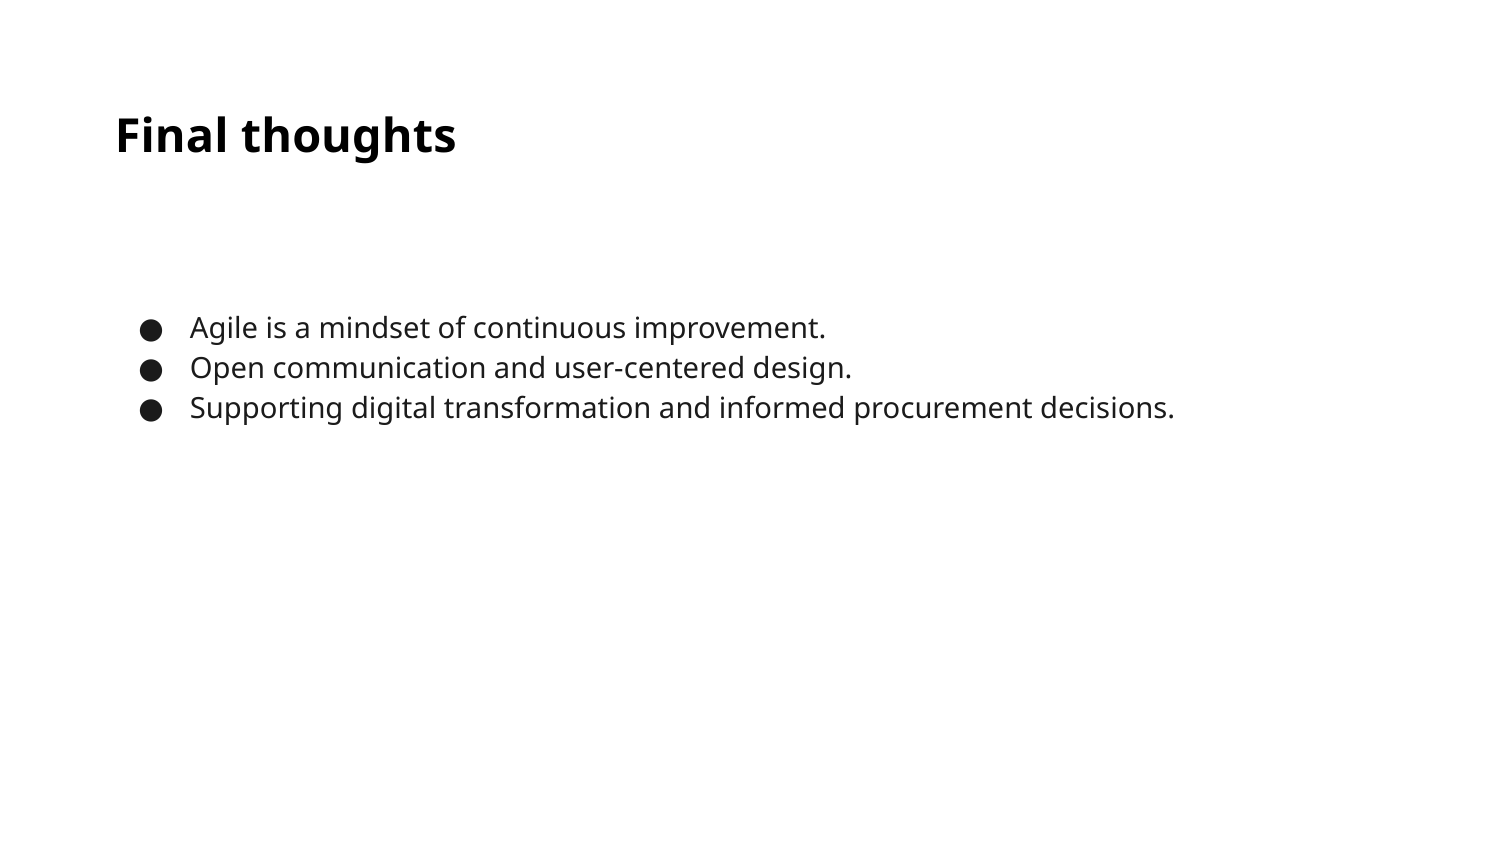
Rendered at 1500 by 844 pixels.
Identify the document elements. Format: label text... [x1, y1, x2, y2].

text_box [99, 157, 655, 213]
title Final thoughts [99, 99, 730, 157]
text_box Agile is a mindset of continuous improvement. Open communication and user-centered design. Supporting digital transformation and informed procurement decisions. [99, 230, 1353, 562]
